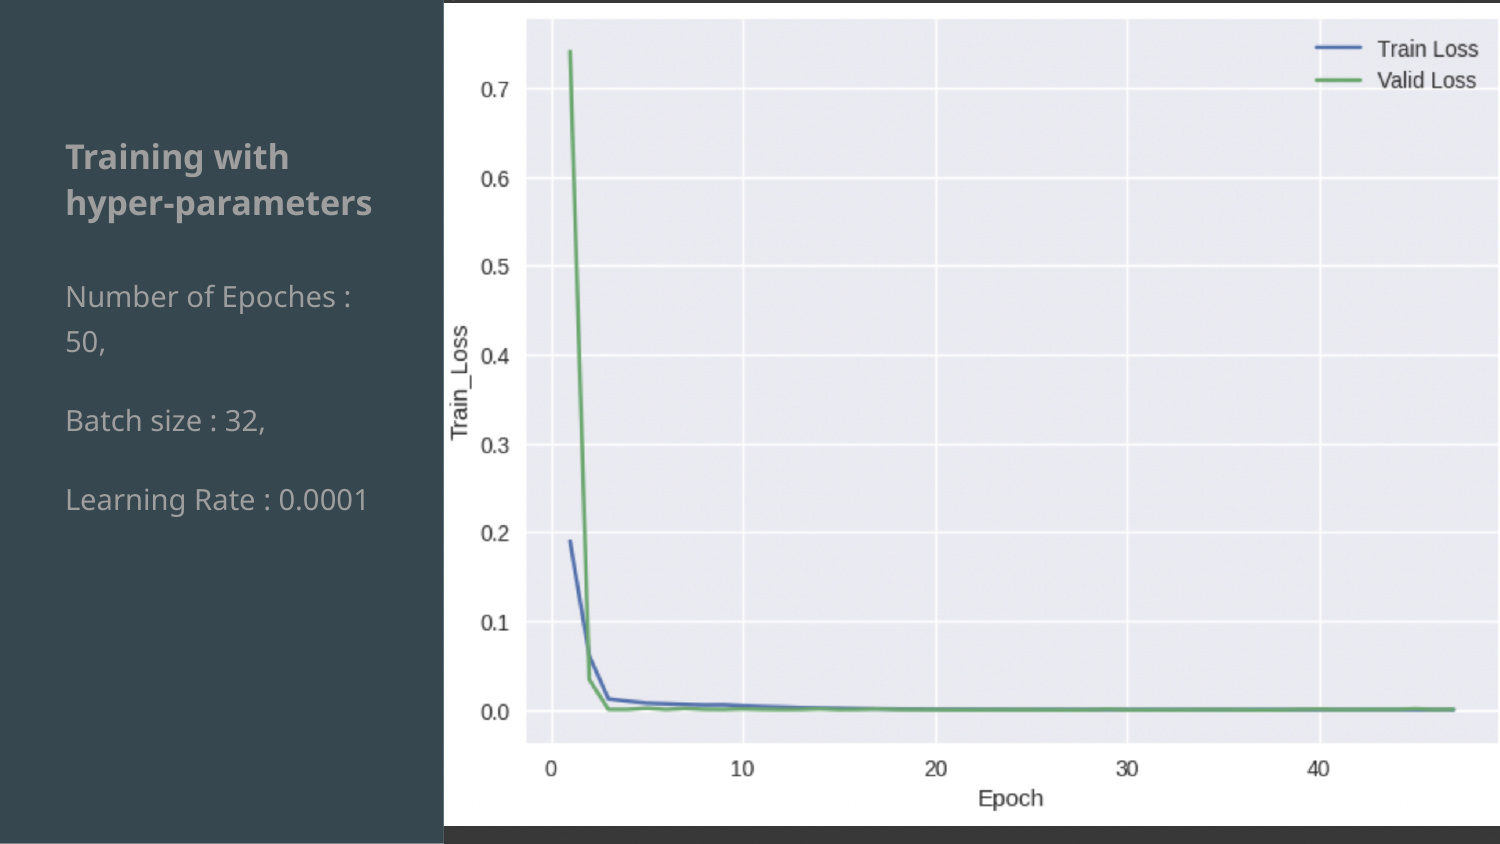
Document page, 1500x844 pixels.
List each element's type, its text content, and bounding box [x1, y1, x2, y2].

picture [443, 0, 1500, 844]
list Number of Epoches : 50, Batch size : 32, Learning Rate : 0.0001 [50, 254, 393, 798]
title Training with hyper-parameters [50, 116, 393, 241]
